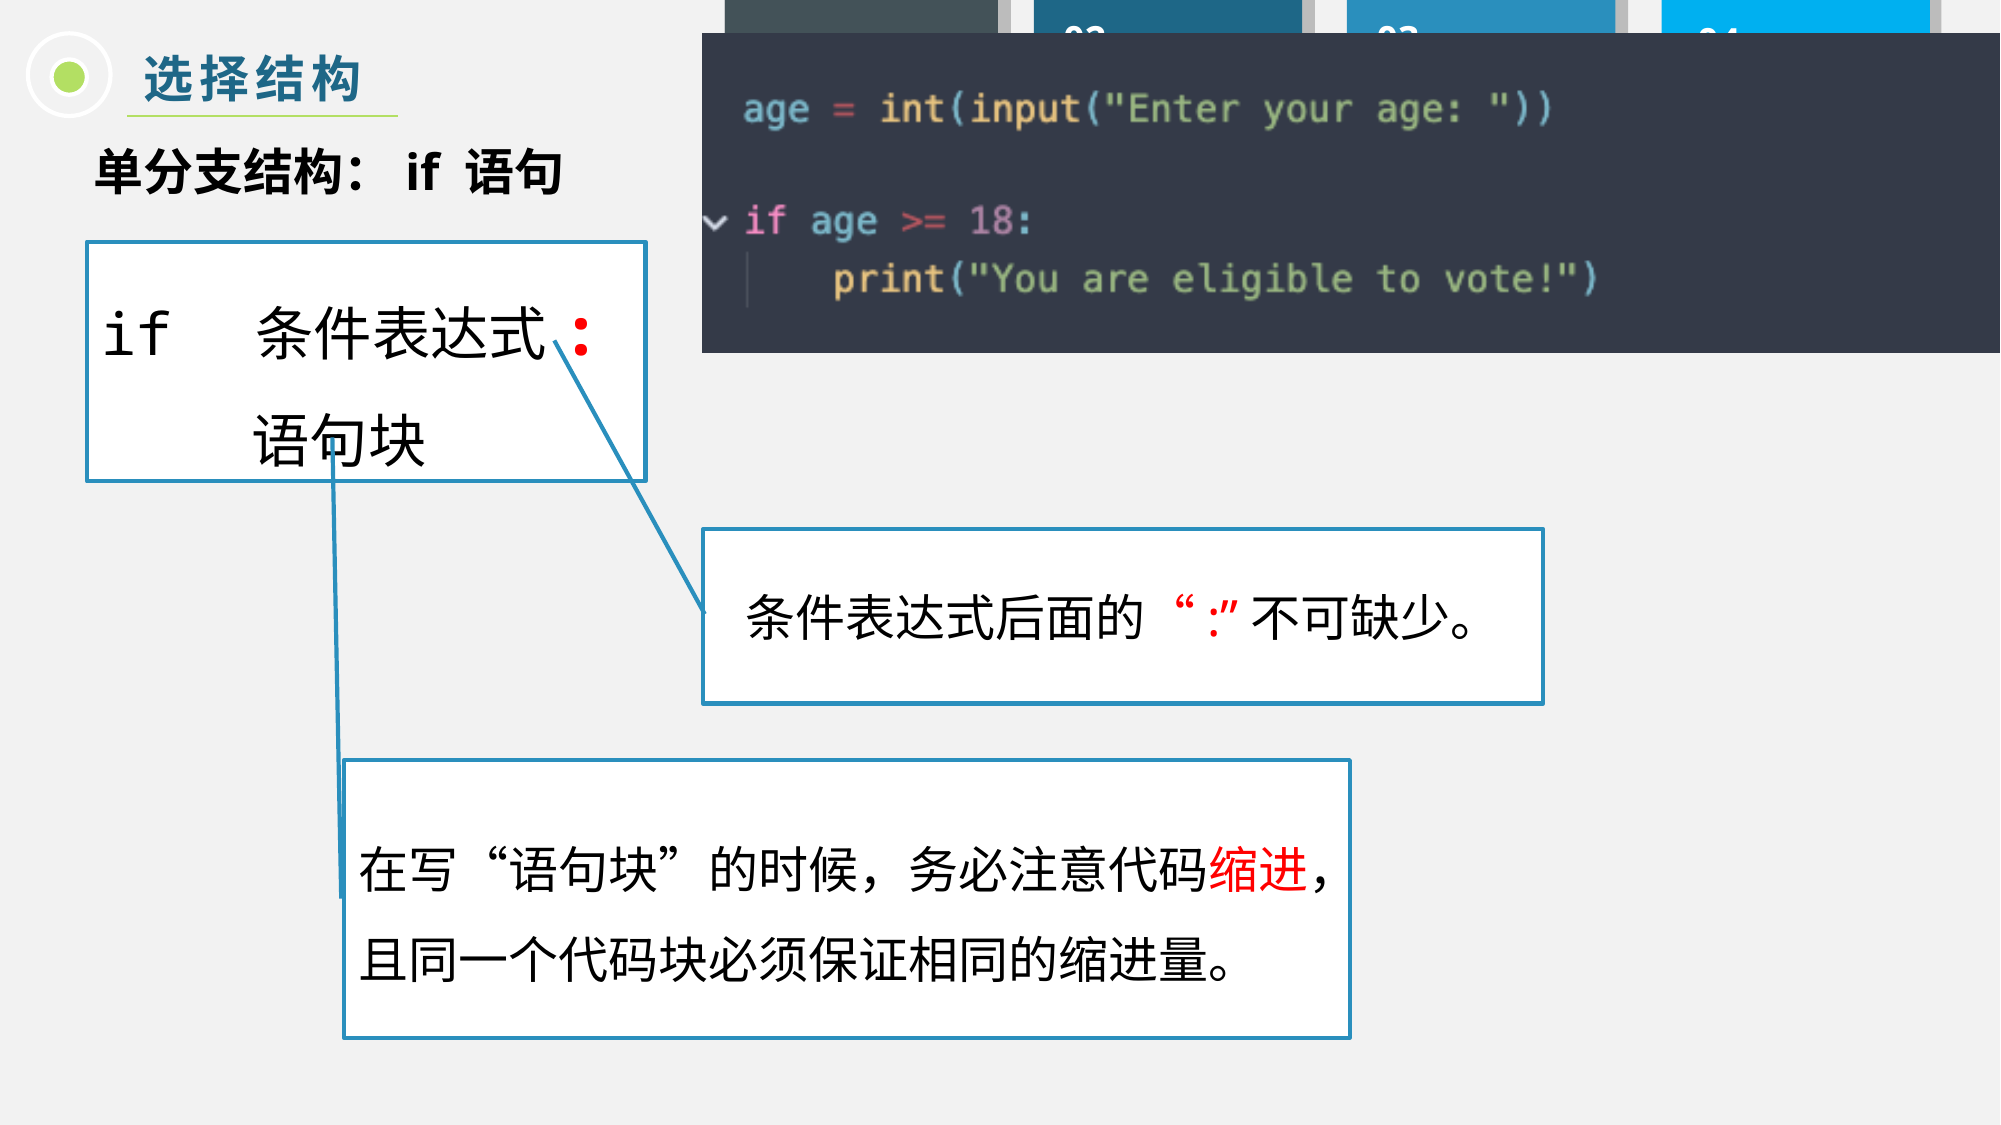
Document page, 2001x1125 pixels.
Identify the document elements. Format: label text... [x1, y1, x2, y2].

text_box if 条件表达式: 语句块 [85, 240, 648, 483]
text_box 条件表达式后面的“:”不可缺少。 [552, 339, 1545, 706]
text_box 单分支结构：if 语句 [78, 122, 698, 209]
picture [702, 32, 2000, 354]
text_box 在写“语句块”的时候，务必注意代码缩进，且同一个代码块必须保证相同的缩进量。 [330, 437, 1352, 1040]
text_box 选择结构 [128, 40, 698, 115]
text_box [27, 33, 111, 117]
